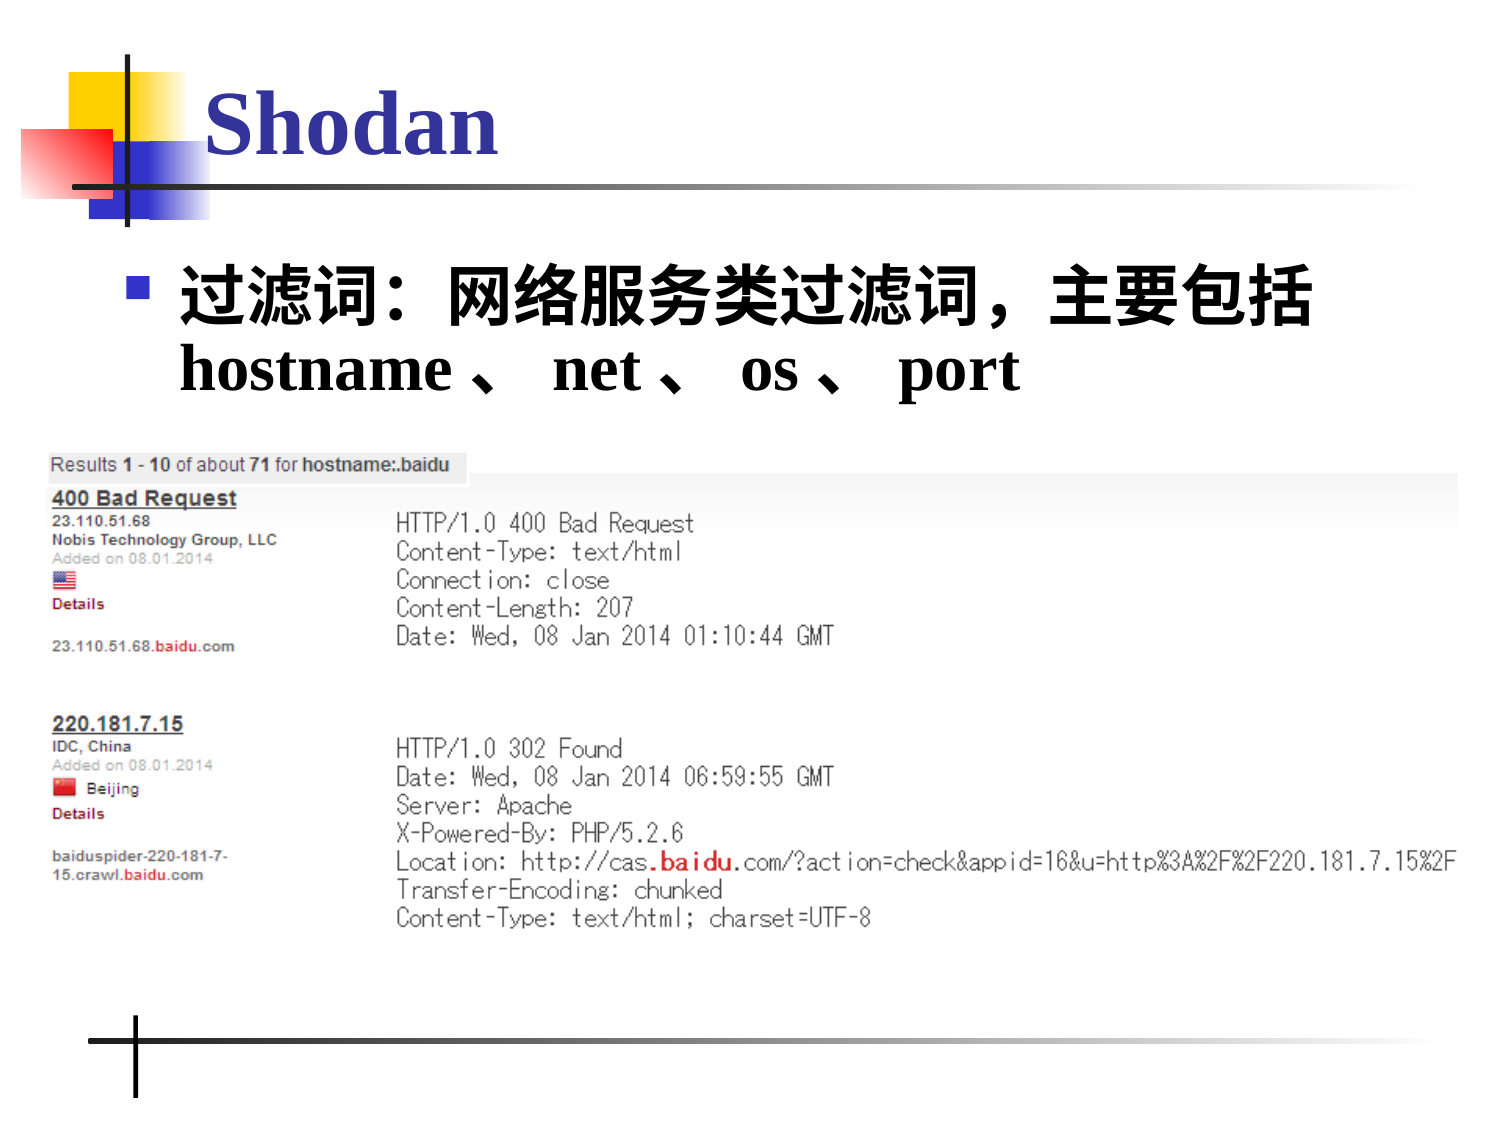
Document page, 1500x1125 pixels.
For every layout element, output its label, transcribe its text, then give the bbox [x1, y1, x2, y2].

list 过滤词：网络服务类过滤词，主要包括hostname、net、os、port [107, 254, 1384, 443]
title Shodan [188, 23, 1468, 181]
picture [46, 445, 1458, 946]
